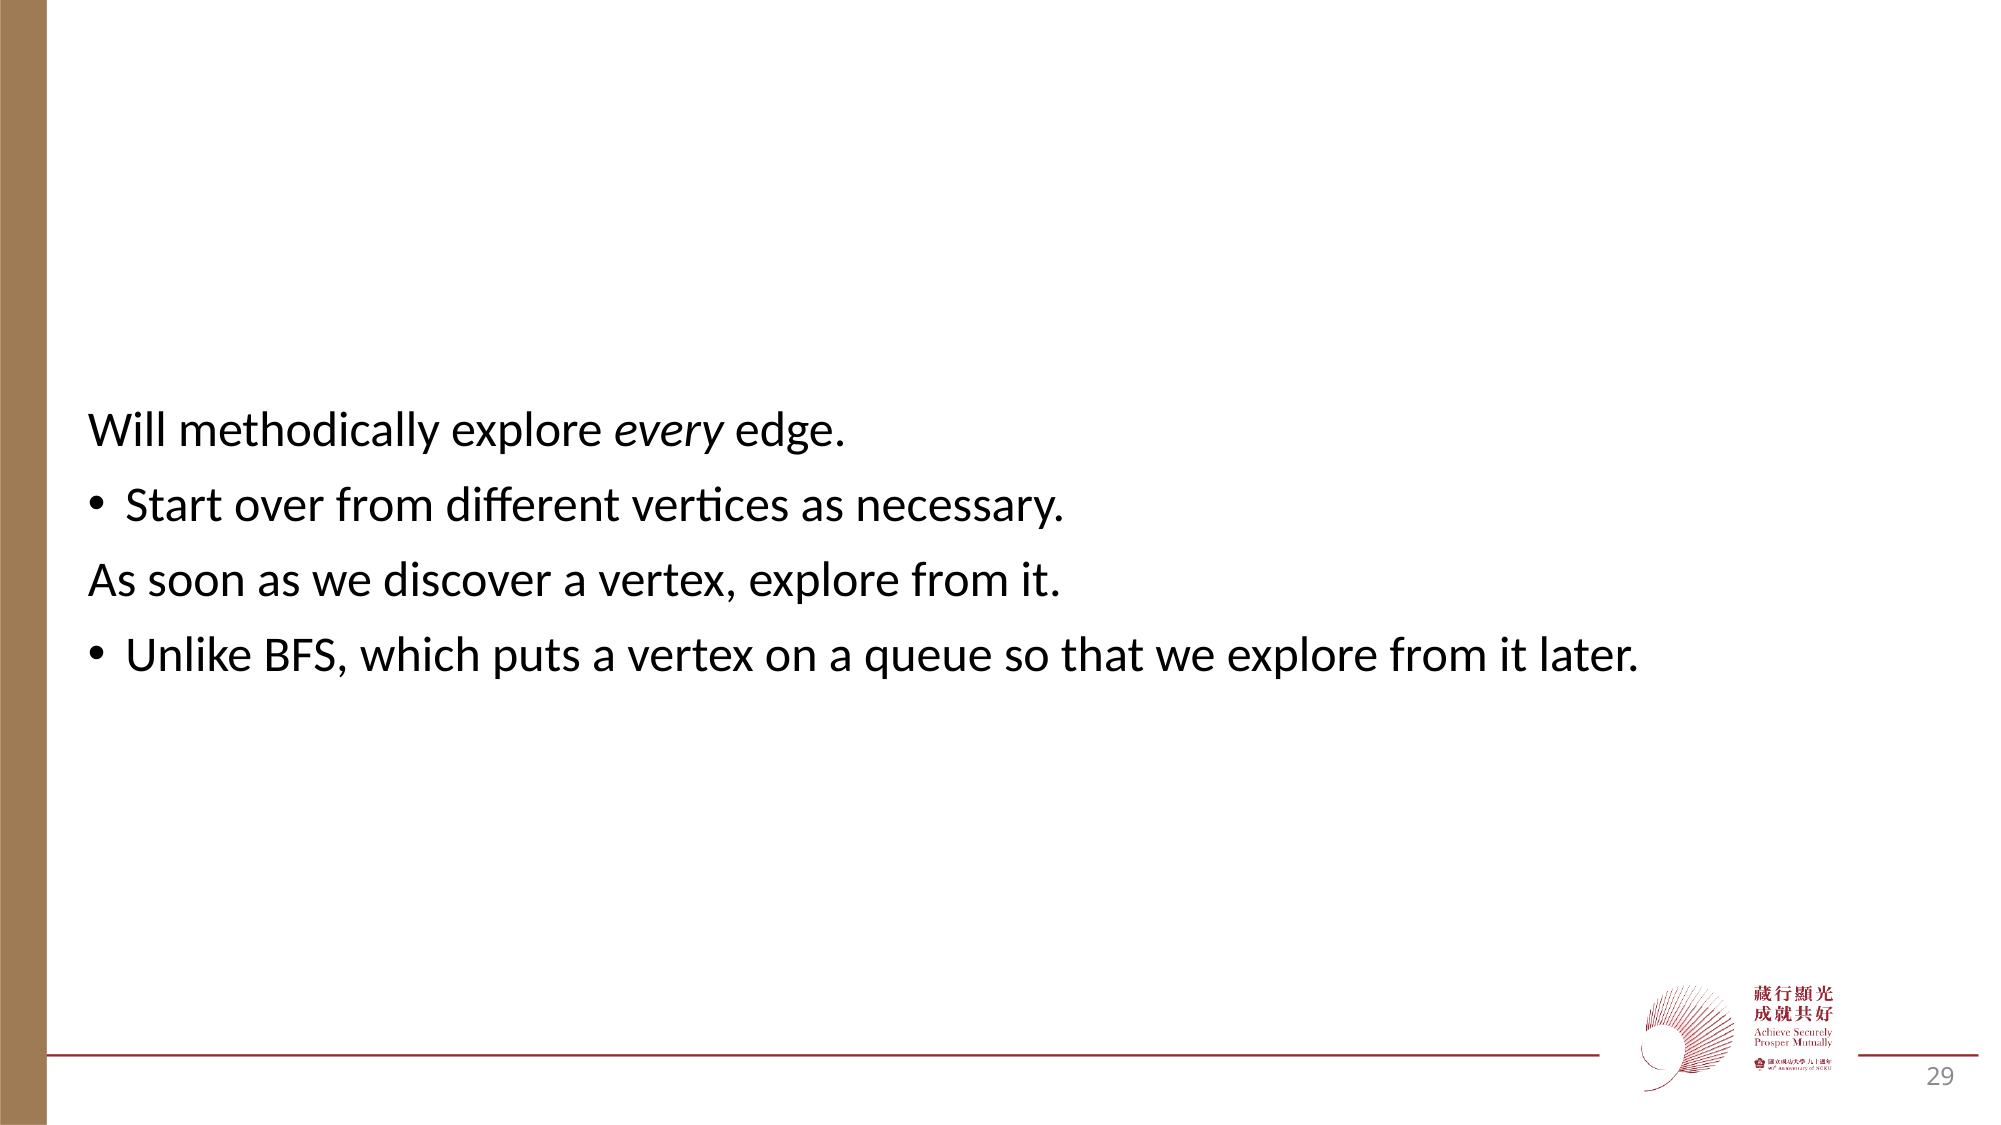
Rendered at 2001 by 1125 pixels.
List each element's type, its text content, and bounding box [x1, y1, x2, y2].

picture [0, 0, 2000, 1125]
slide_number 29 [1880, 1047, 1970, 1108]
list Will methodically explore every edge. Start over from different vertices as necessary. As soon as we discover a vertex, explore from it. Unlike BFS, which puts a vertex on a queue so that we explore from it later. [72, 396, 1853, 951]
